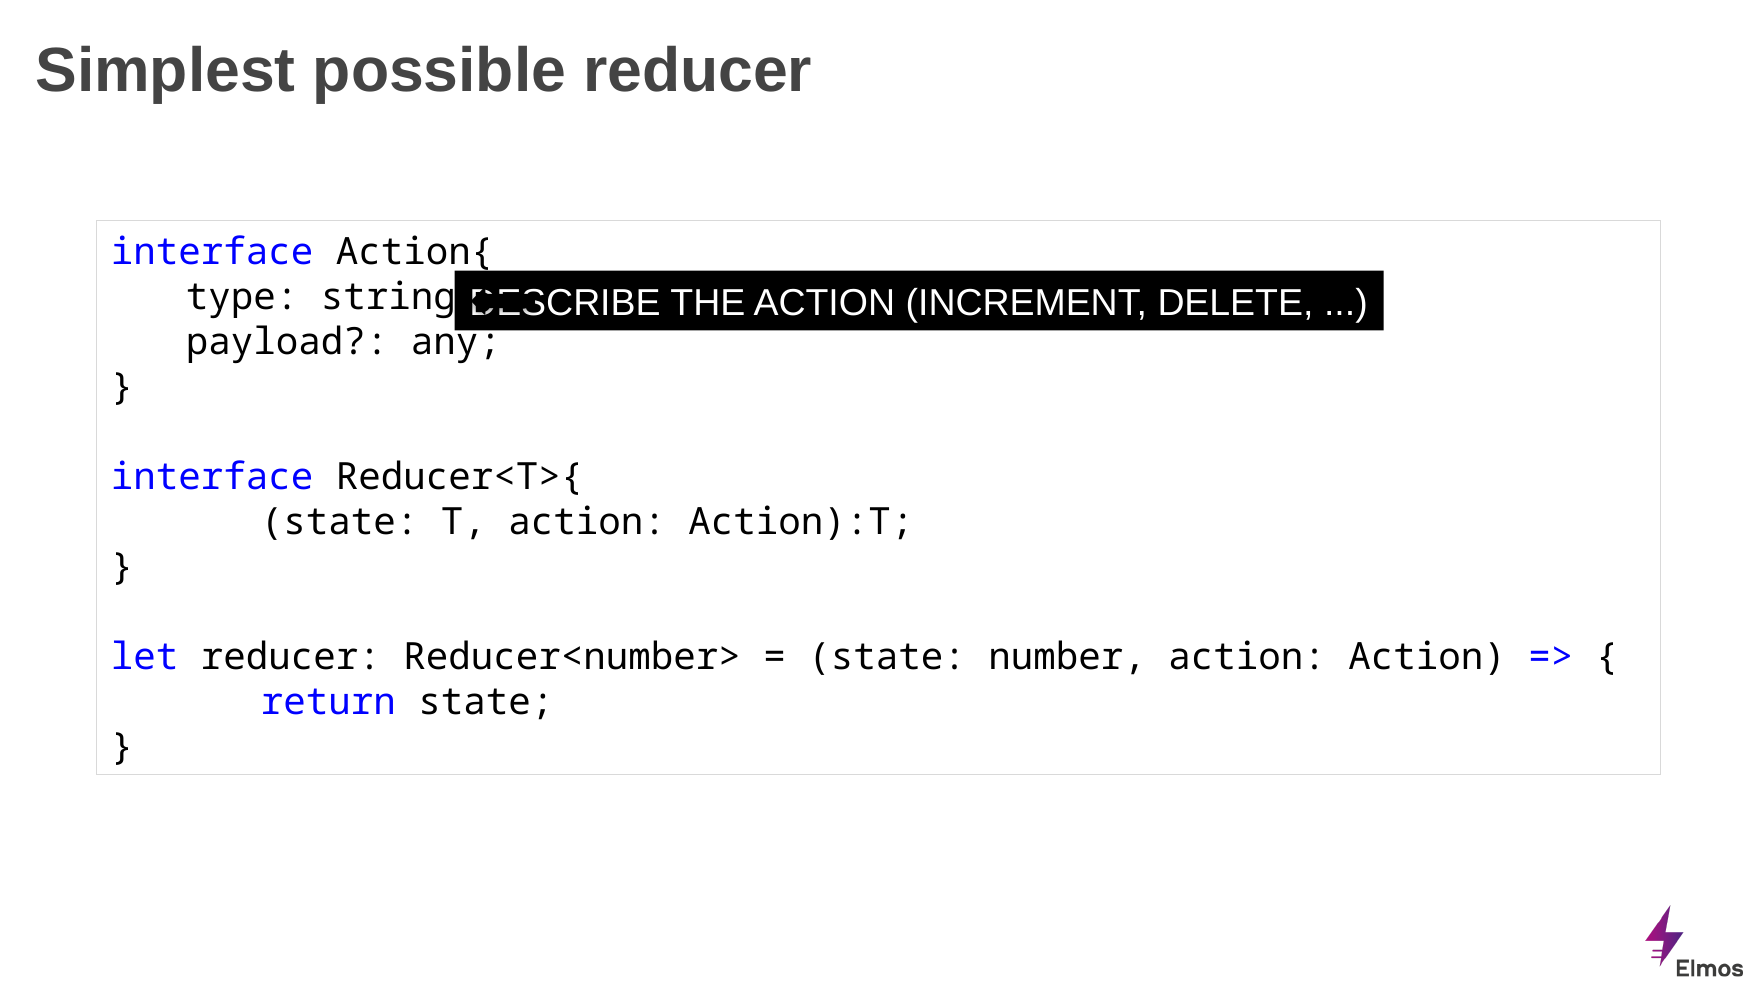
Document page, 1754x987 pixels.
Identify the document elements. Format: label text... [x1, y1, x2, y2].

text_box interface Action{ type: string; payload?: any; } interface Reducer<T>{ (state: T, action: Action):T; } let reducer: Reducer<number> = (state: number, action: Action) => { return state; } [96, 220, 1661, 775]
text_box [471, 287, 535, 315]
picture [1645, 905, 1743, 977]
title Simplest possible reducer [35, 29, 1721, 133]
text_box describe the action (increment, delete, ...) [454, 270, 1384, 331]
text_box [800, 418, 951, 569]
